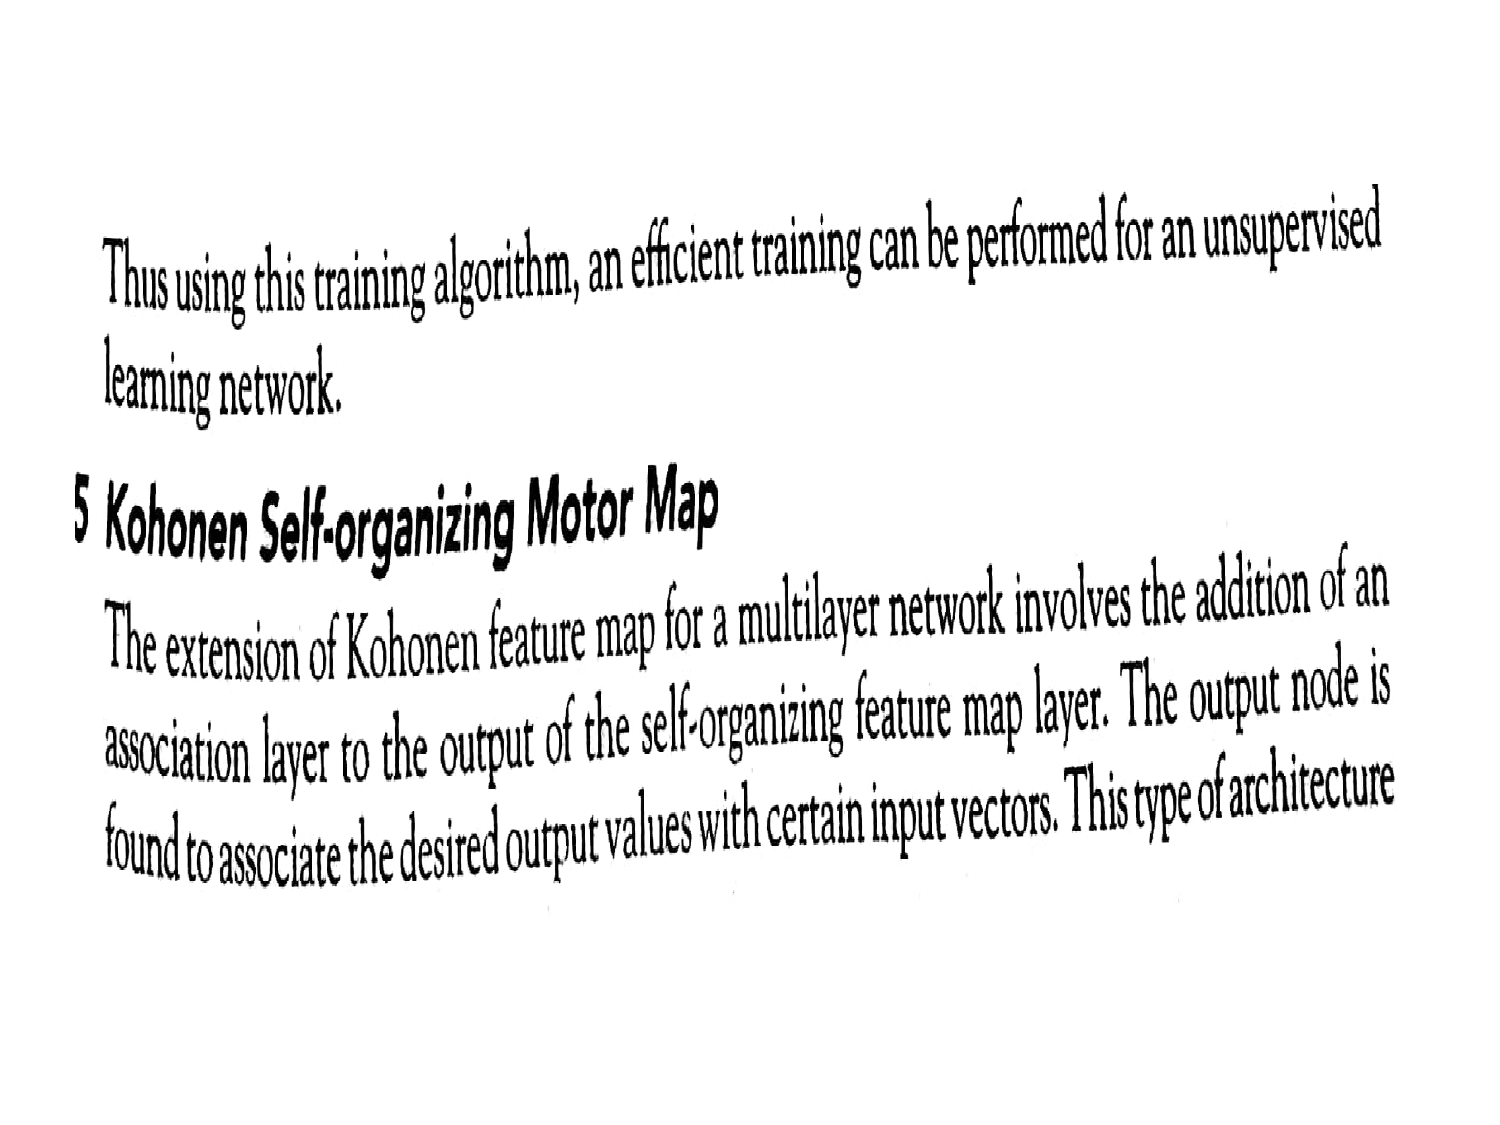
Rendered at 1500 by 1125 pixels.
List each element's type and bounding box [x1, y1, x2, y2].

list [74, 184, 1426, 918]
